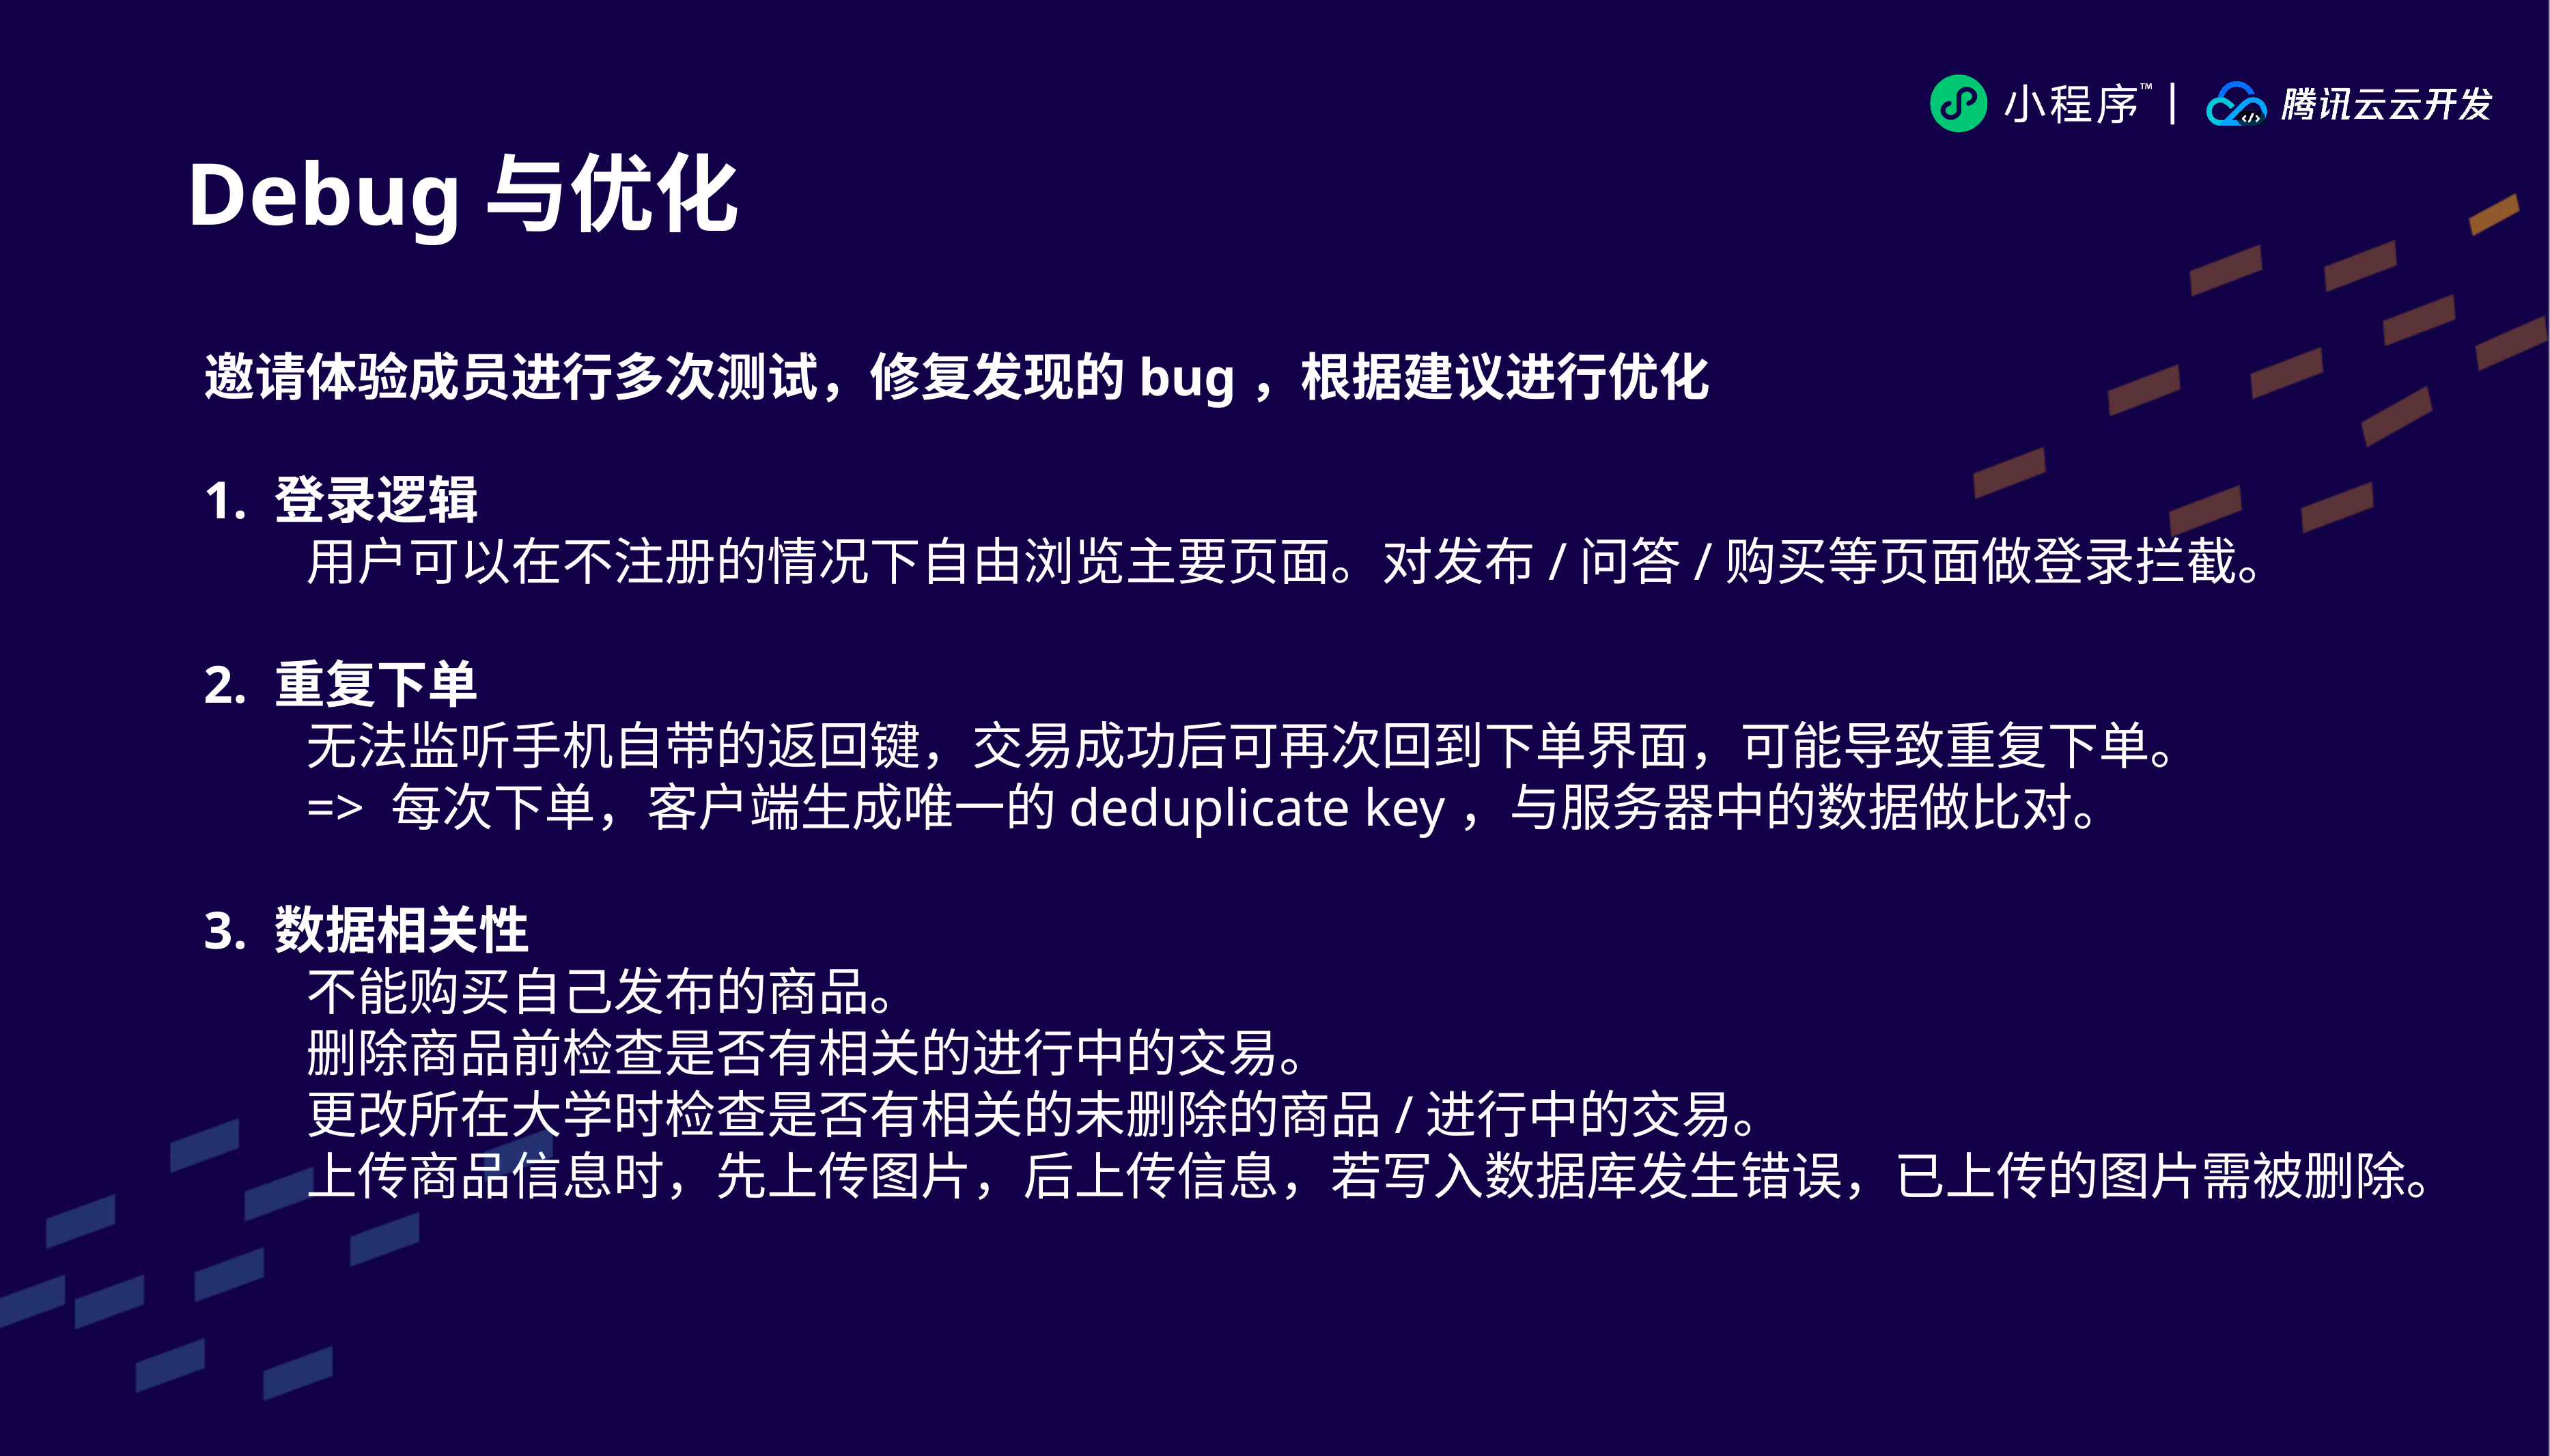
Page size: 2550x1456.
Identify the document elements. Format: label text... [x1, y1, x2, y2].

text_box 邀请体验成员进行多次测试，修复发现的bug，根据建议进行优化 1. 登录逻辑 用户可以在不注册的情况下自由浏览主要页面。对发布/问答/购买等页面做登录拦截。 2. 重复下单 无法监听手机自带的返回键，交易成功后可再次回到下单界面，可能导致重复下单。 => 每次下单，客户端生成唯一的deduplicate key，与服务器中的数据做比对。 3. 数据相关性 不能购买自己发布的商品。 删除商品前检查是否有相关的进行中的交易。 更改所在大学时检查是否有相关的未删除的商品/进行中的交易。 上传商品信息时，先上传图片，后上传信息，若写入数据库发生错误，已上传的图片需被删除。 [199, 339, 2476, 1211]
picture [0, 0, 2550, 1456]
text_box Debug与优化 [124, 134, 801, 247]
